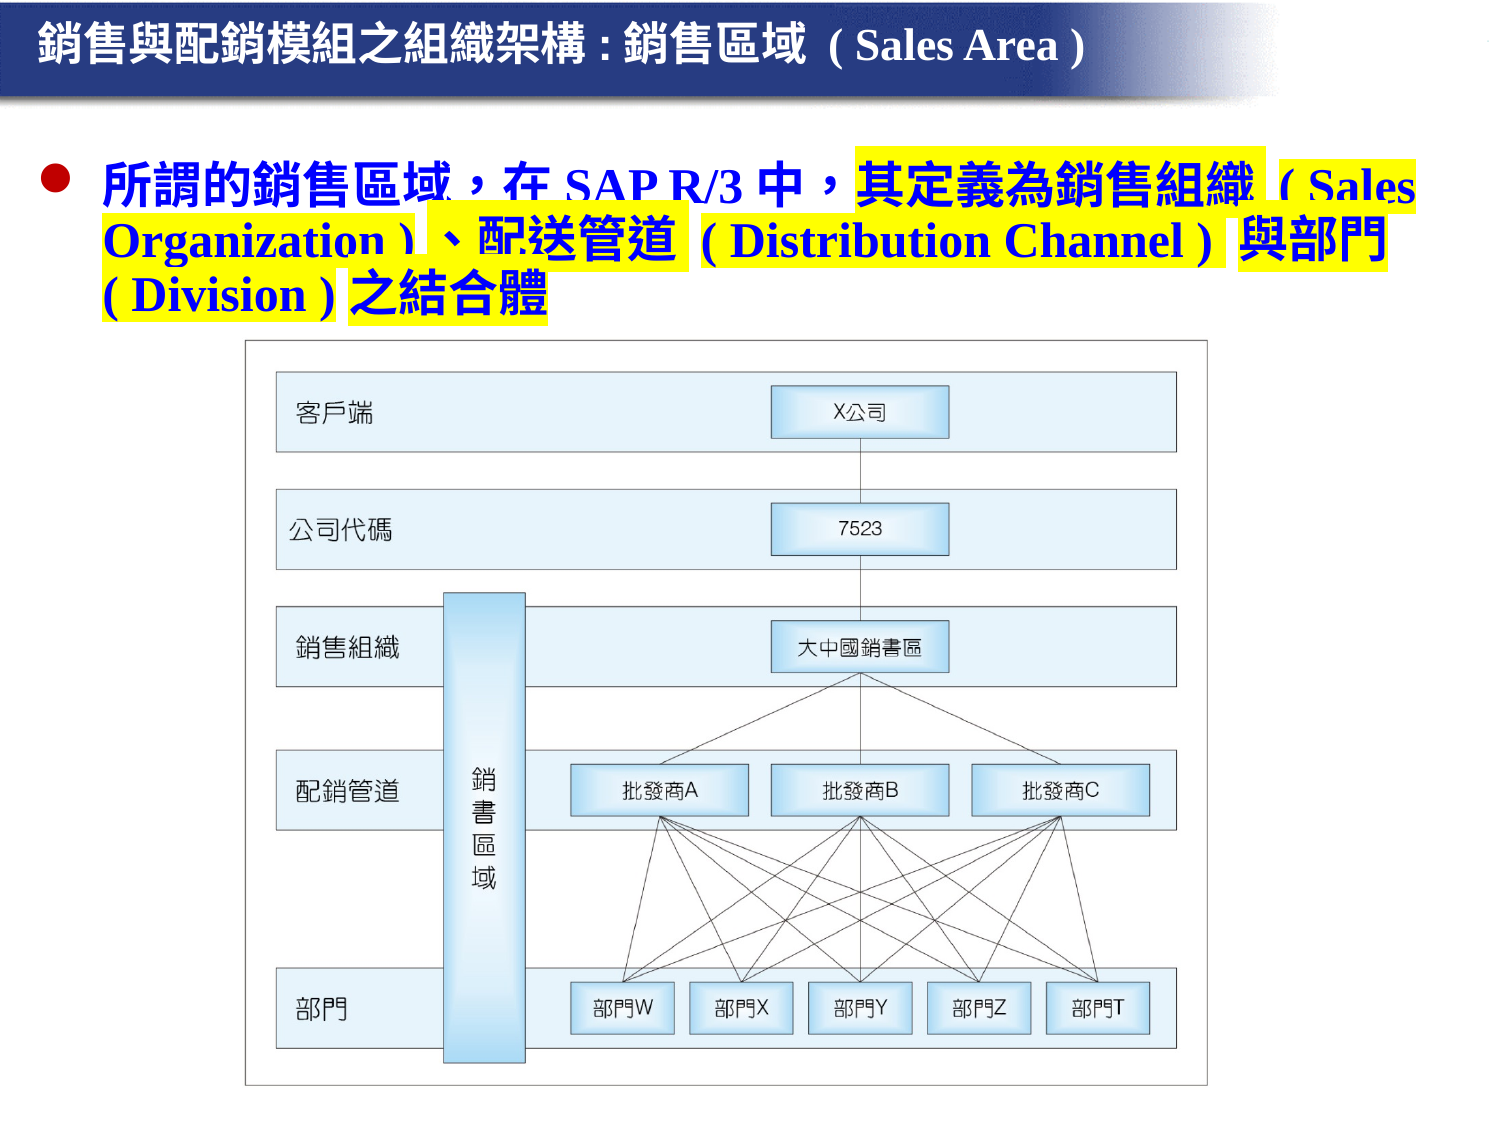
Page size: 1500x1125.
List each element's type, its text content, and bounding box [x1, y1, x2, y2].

title 銷售與配銷模組之組織架構:銷售區域 ( Sales Area ) [37, 0, 1163, 93]
picture [241, 337, 1210, 1088]
picture [0, 0, 1500, 114]
list 所謂的銷售區域，在SAP R/3中，其定義為銷售組織 ( Sales Organization )、配送管道 ( Distribution Channel ) 與部門 ( Division )之結合體 [36, 160, 1453, 368]
